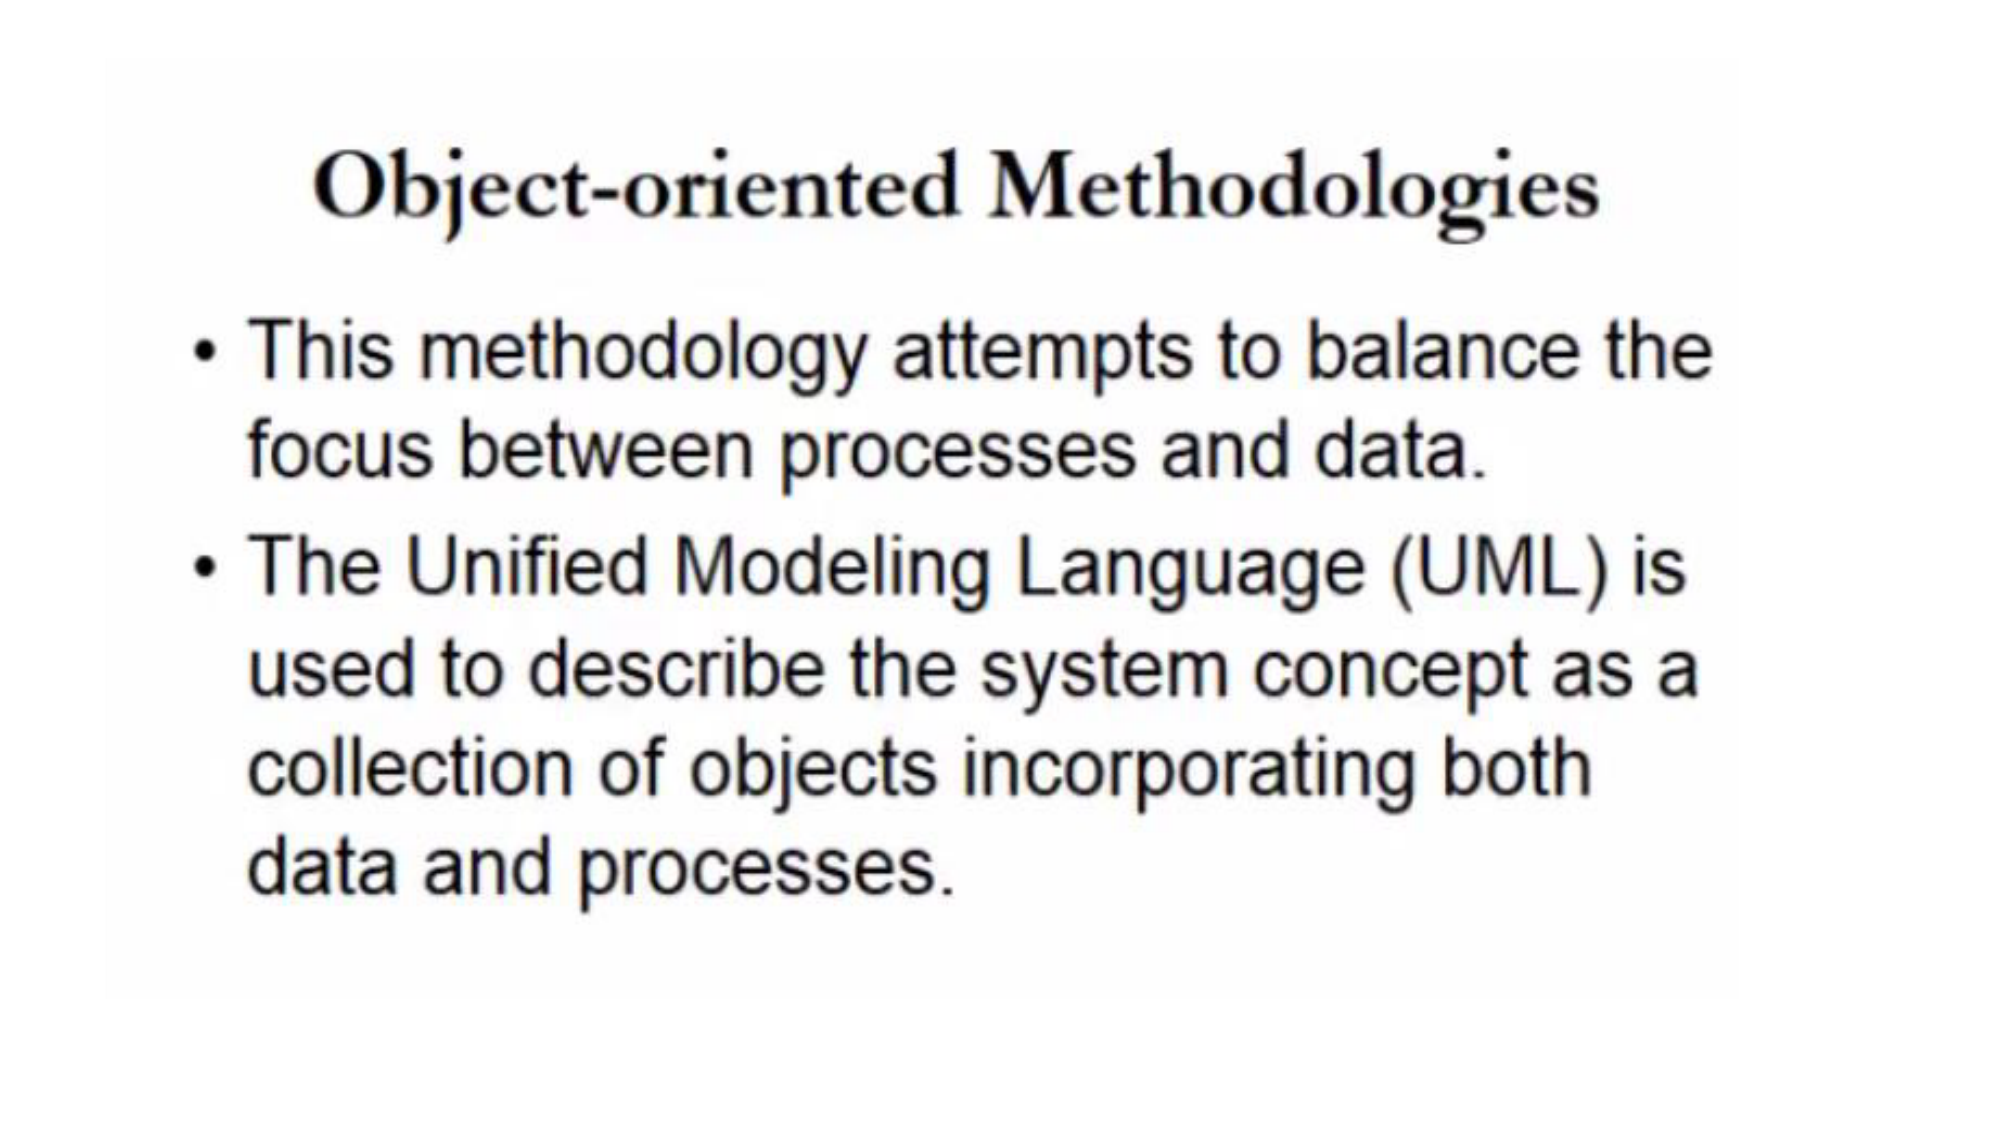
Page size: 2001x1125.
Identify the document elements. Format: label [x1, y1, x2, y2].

list [104, 58, 1739, 999]
